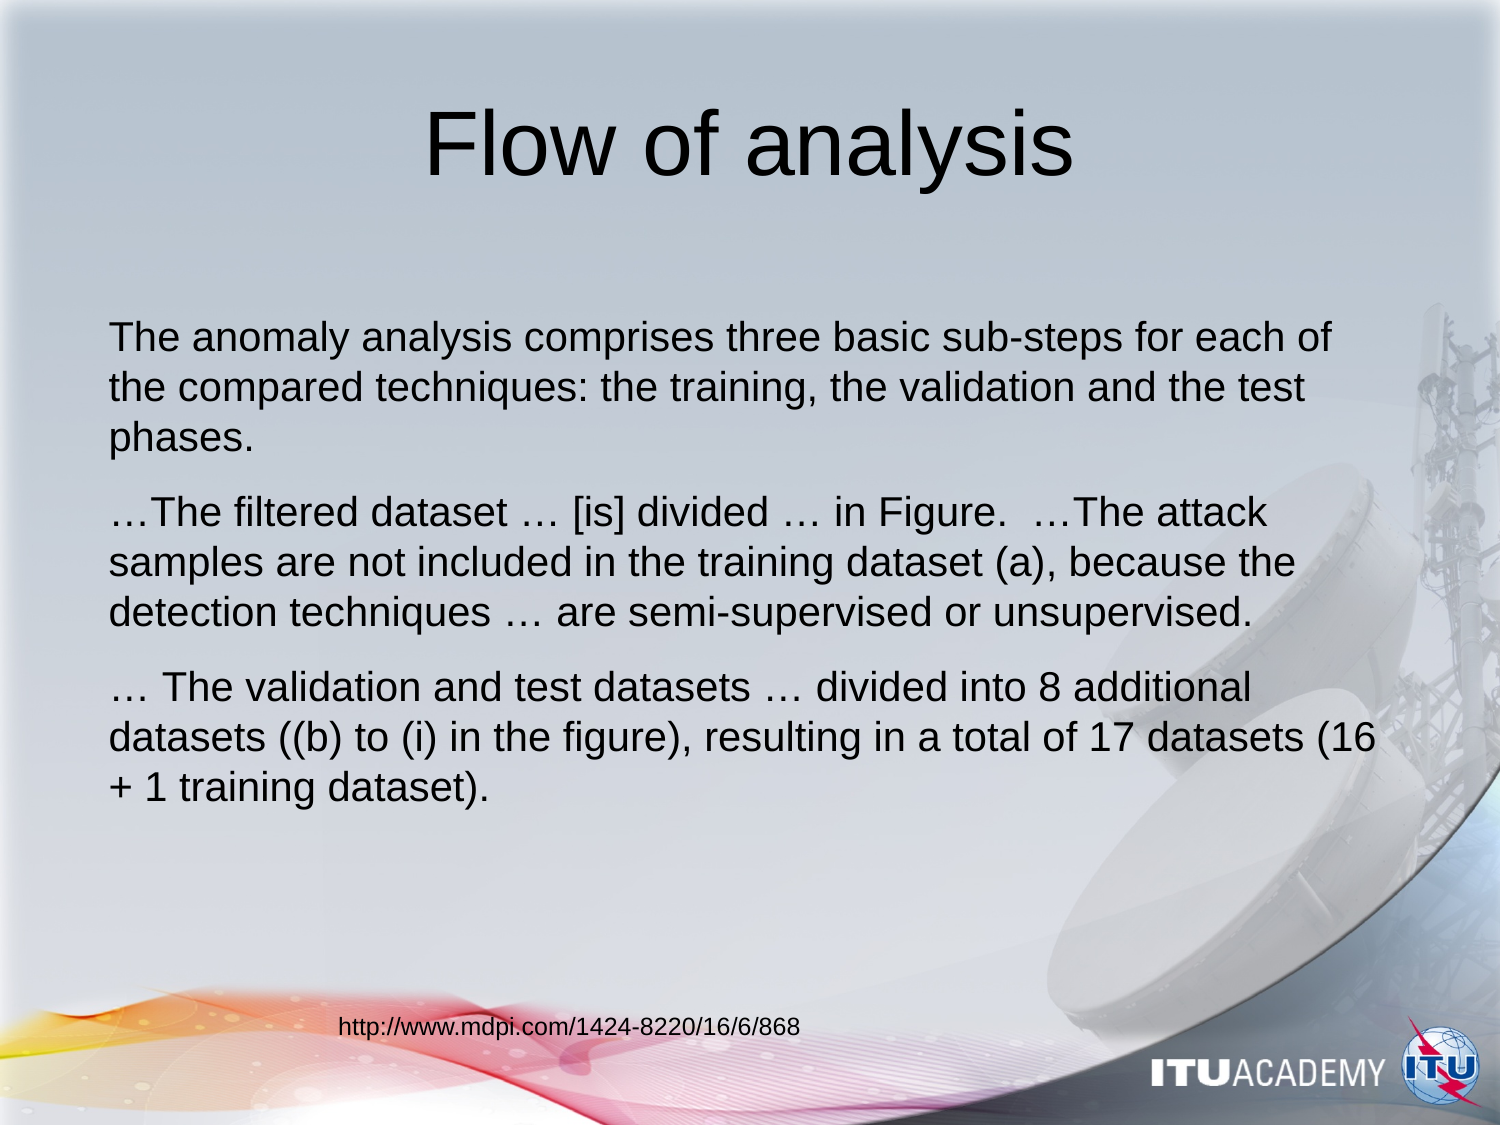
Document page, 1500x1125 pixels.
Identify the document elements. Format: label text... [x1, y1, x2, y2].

text_box The anomaly analysis comprises three basic sub-steps for each of the compared techniques: the training, the validation and the test phases. …The filtered dataset … [is] divided … in Figure. …The attack samples are not included in the training dataset (a), because the detection techniques … are semi-supervised or unsupervised. … The validation and test datasets … divided into 8 additional datasets ((b) to (i) in the figure), resulting in a total of 17 datasets (16 + 1 training dataset). [101, 302, 1399, 818]
text_box http://www.mdpi.com/1424-8220/16/6/868 [330, 972, 810, 1049]
picture [0, 0, 1500, 1125]
title Flow of analysis [74, 44, 1426, 234]
